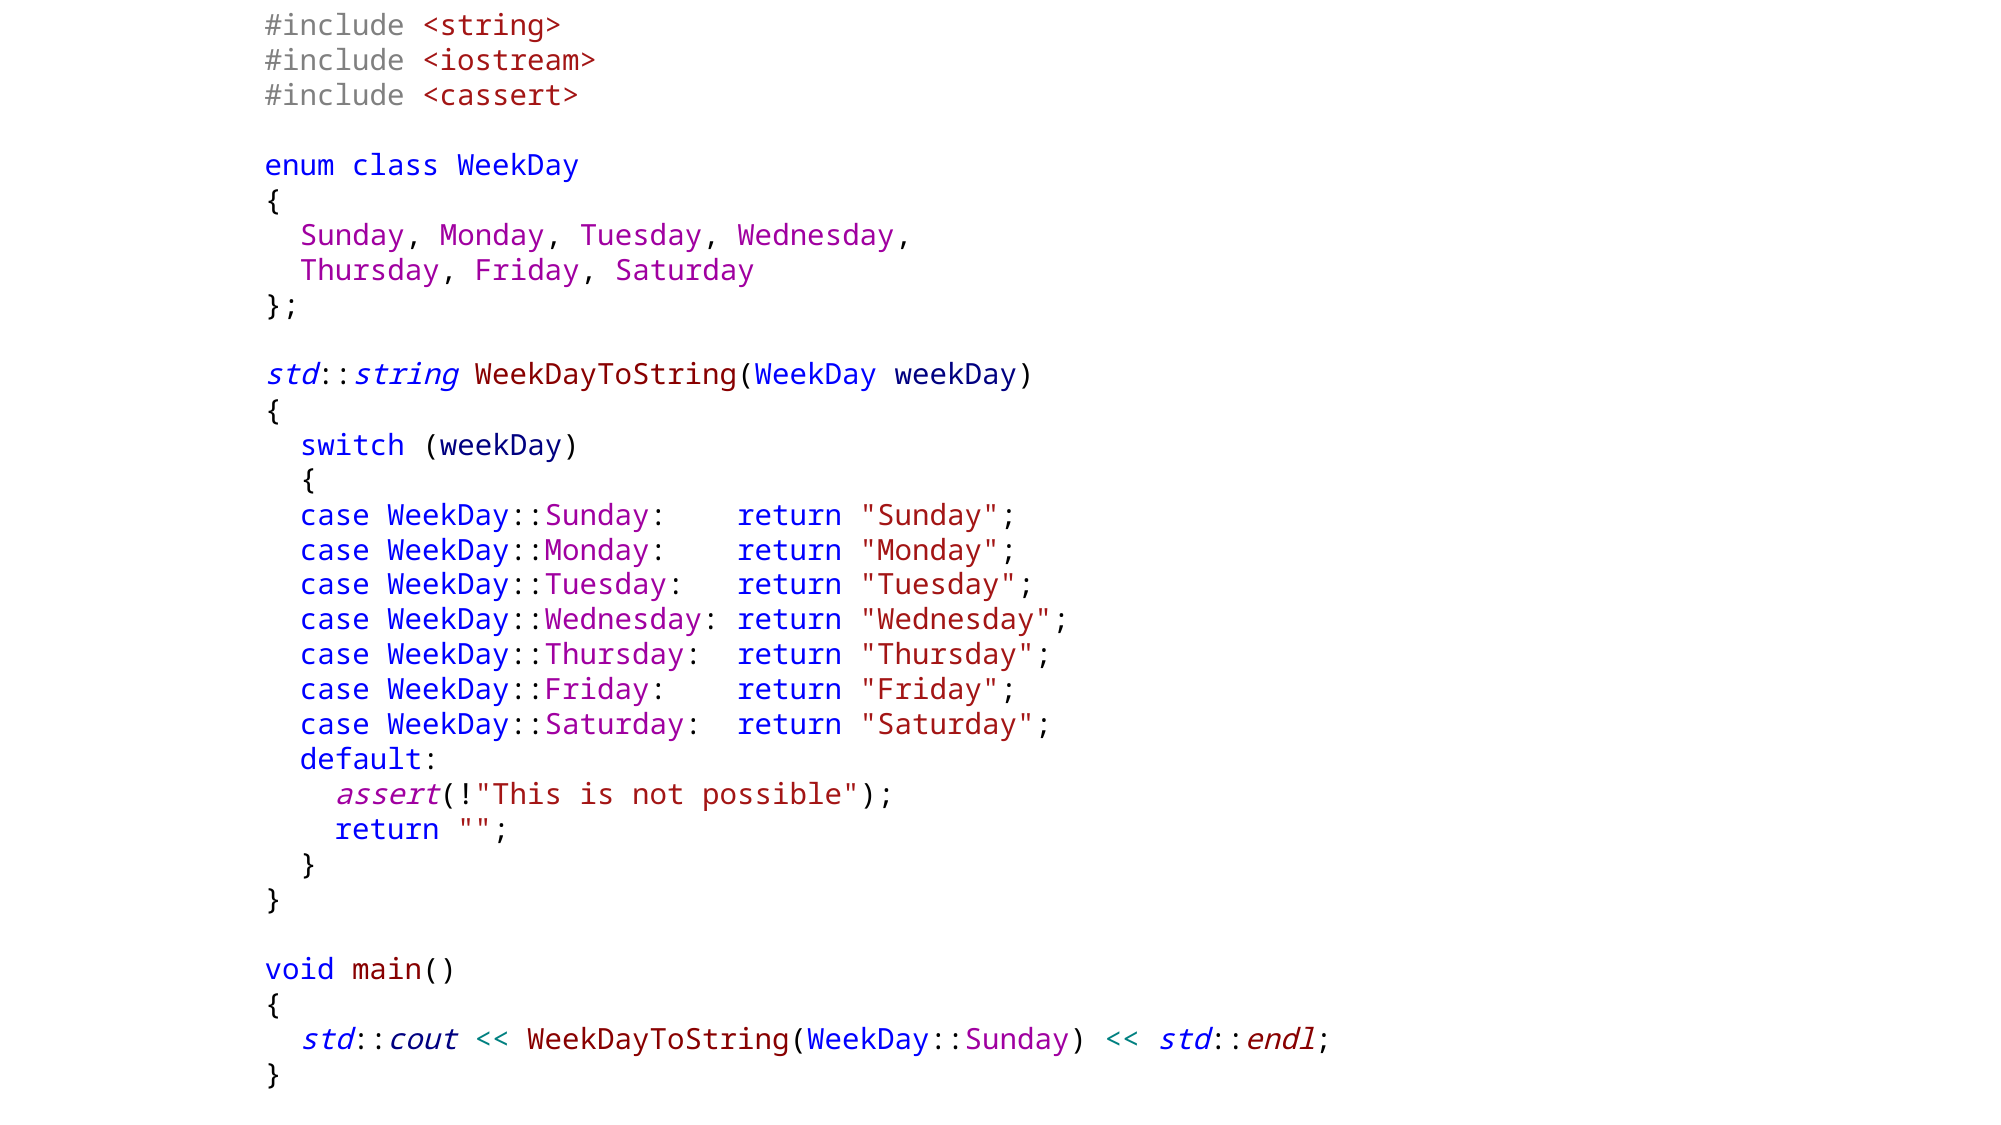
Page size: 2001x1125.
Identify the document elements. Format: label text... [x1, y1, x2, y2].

text_box #include <string> #include <iostream> #include <cassert> enum class WeekDay { Sunday, Monday, Tuesday, Wednesday, Thursday, Friday, Saturday }; std::string WeekDayToString(WeekDay weekDay) { switch (weekDay) { case WeekDay::Sunday: return "Sunday"; case WeekDay::Monday: return "Monday"; case WeekDay::Tuesday: return "Tuesday"; case WeekDay::Wednesday: return "Wednesday"; case WeekDay::Thursday: return "Thursday"; case WeekDay::Friday: return "Friday"; case WeekDay::Saturday: return "Saturday"; default: assert(!"This is not possible"); return ""; } } void main() { std::cout << WeekDayToString(WeekDay::Sunday) << std::endl; } [249, 0, 1750, 1098]
